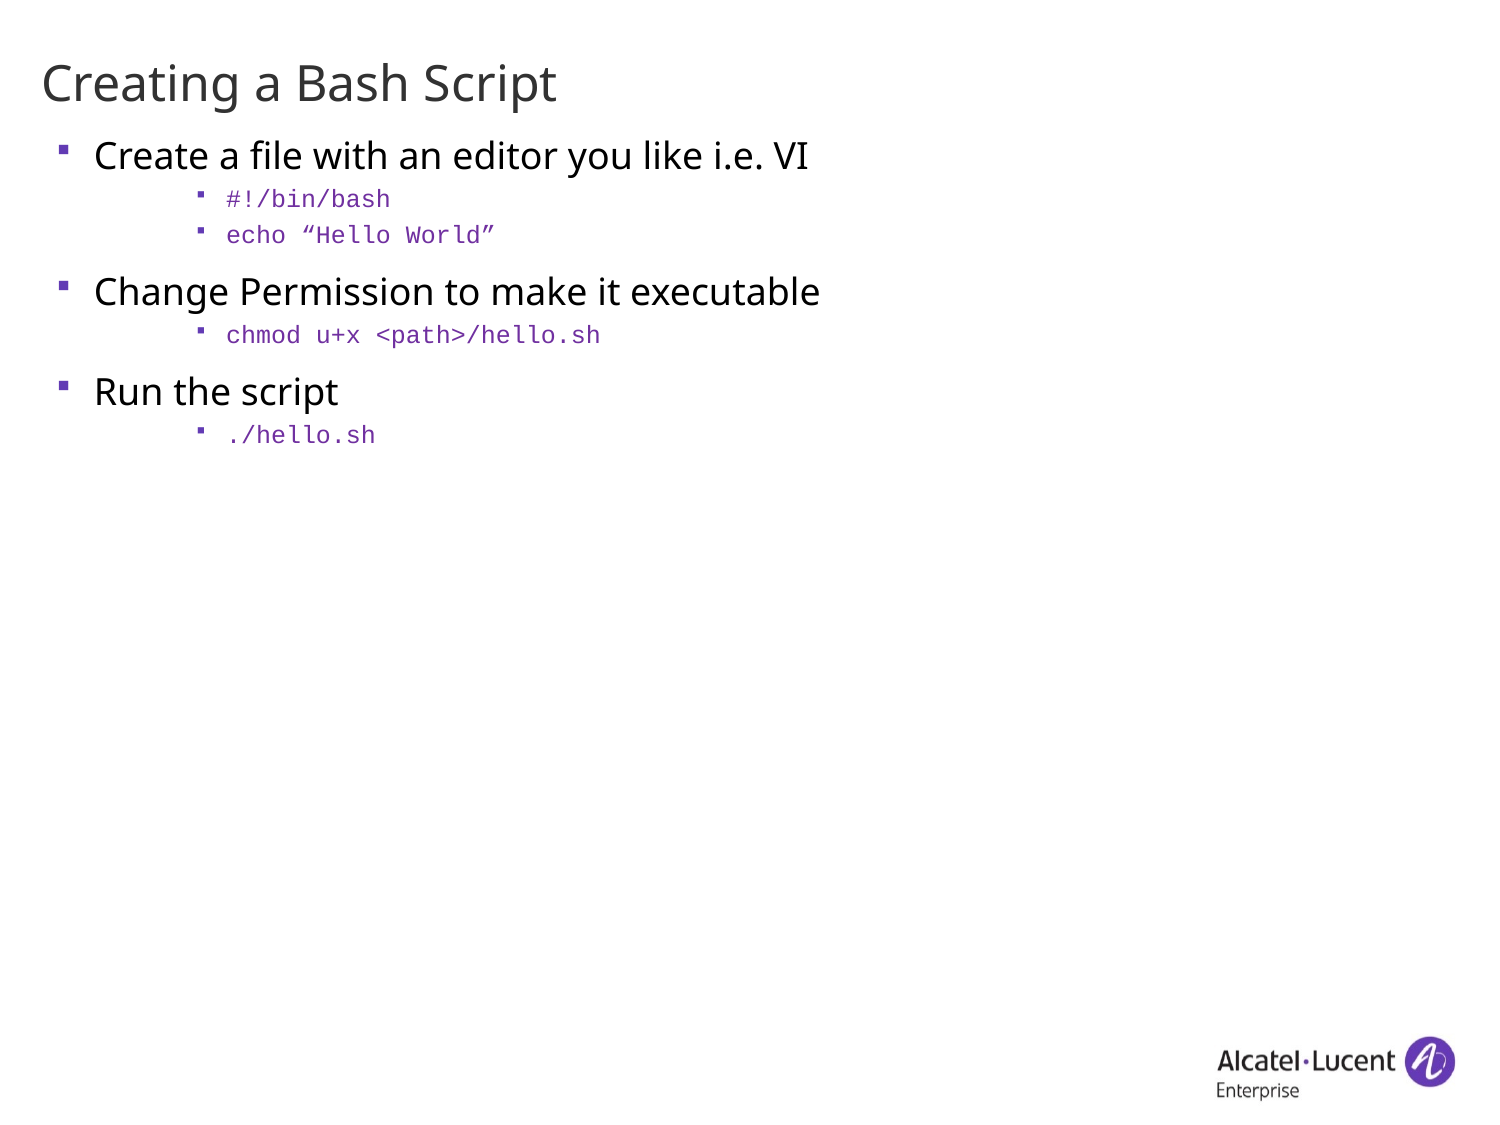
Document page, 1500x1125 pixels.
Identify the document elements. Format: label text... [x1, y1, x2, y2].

picture [1213, 1032, 1459, 1106]
list Create a file with an editor you like i.e. VI #!/bin/bash echo “Hello World” Change Permission to make it executable chmod u+x <path>/hello.sh Run the script ./hello.sh [41, 123, 1451, 985]
title Creating a Bash Script [41, 17, 1459, 136]
